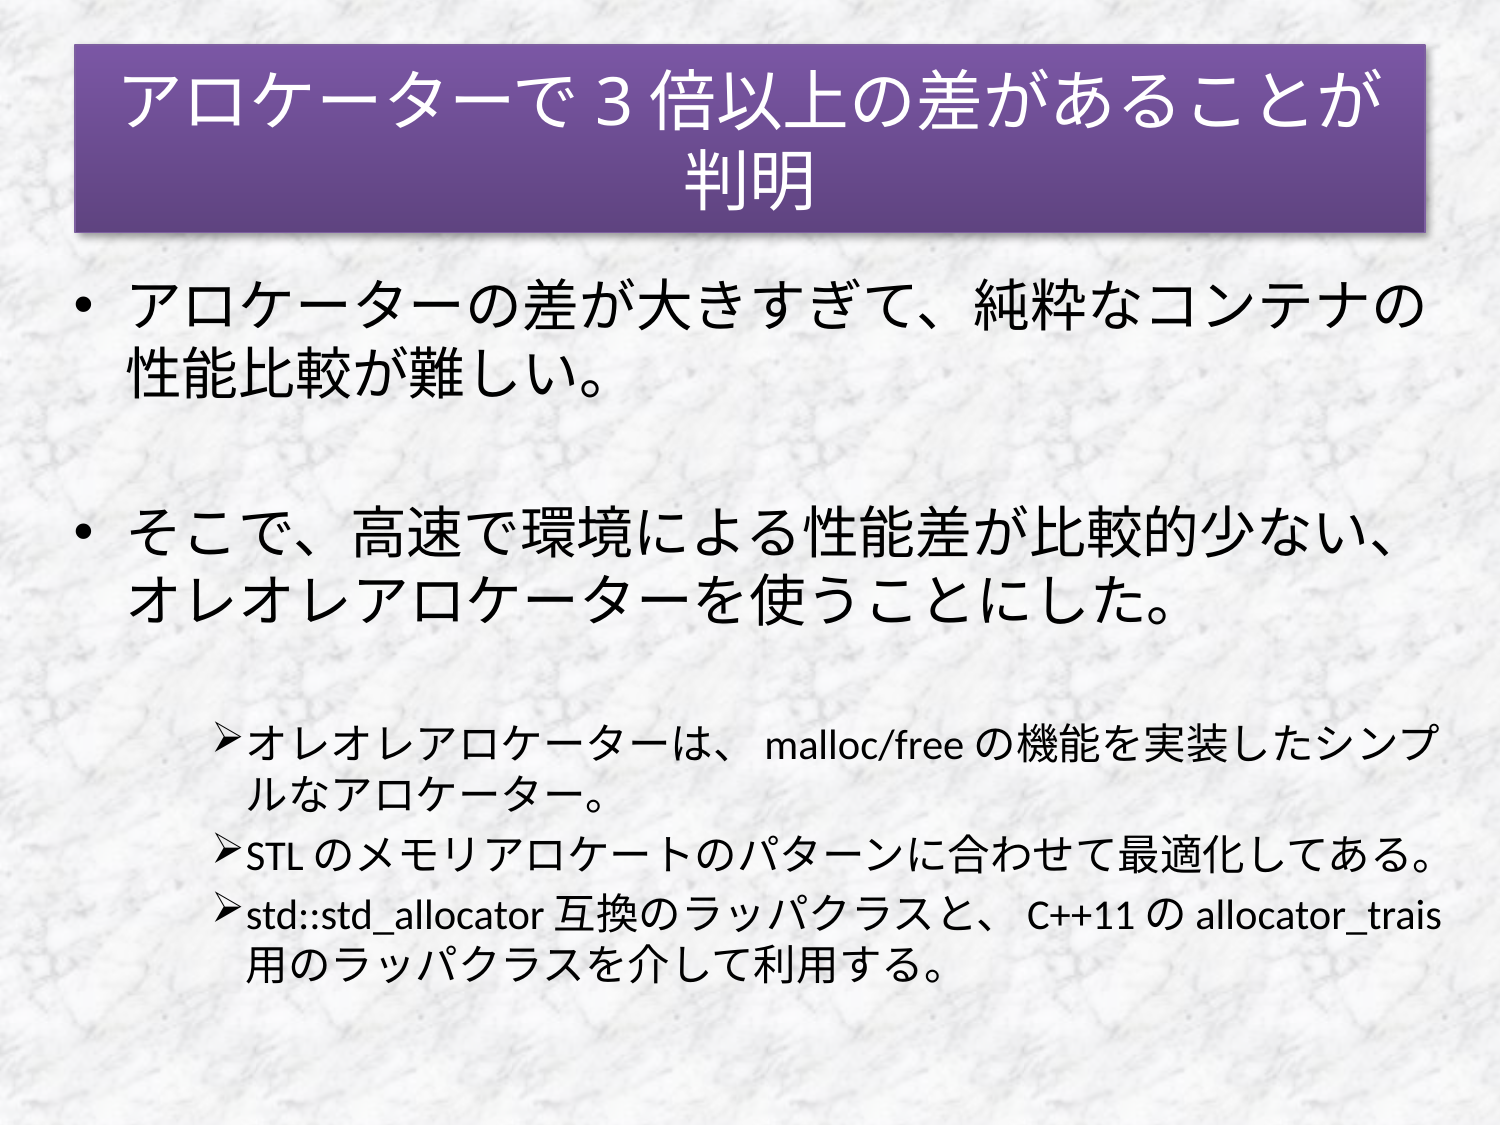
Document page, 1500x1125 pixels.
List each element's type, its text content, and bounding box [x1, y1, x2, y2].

list アロケーターの差が大きすぎて、純粋なコンテナの性能比較が難しい。 そこで、高速で環境による性能差が比較的少ない、オレオレアロケーターを使うことにした。 オレオレアロケーターは、malloc/freeの機能を実装したシンプルなアロケーター。 STLのメモリアロケートのパターンに合わせて最適化してある。 std::std_allocator互換のラッパクラスと、C++11のallocator_trais用のラッパクラスを介して利用する。 [58, 262, 1465, 1005]
title アロケーターで3倍以上の差があることが判明 [74, 44, 1426, 233]
